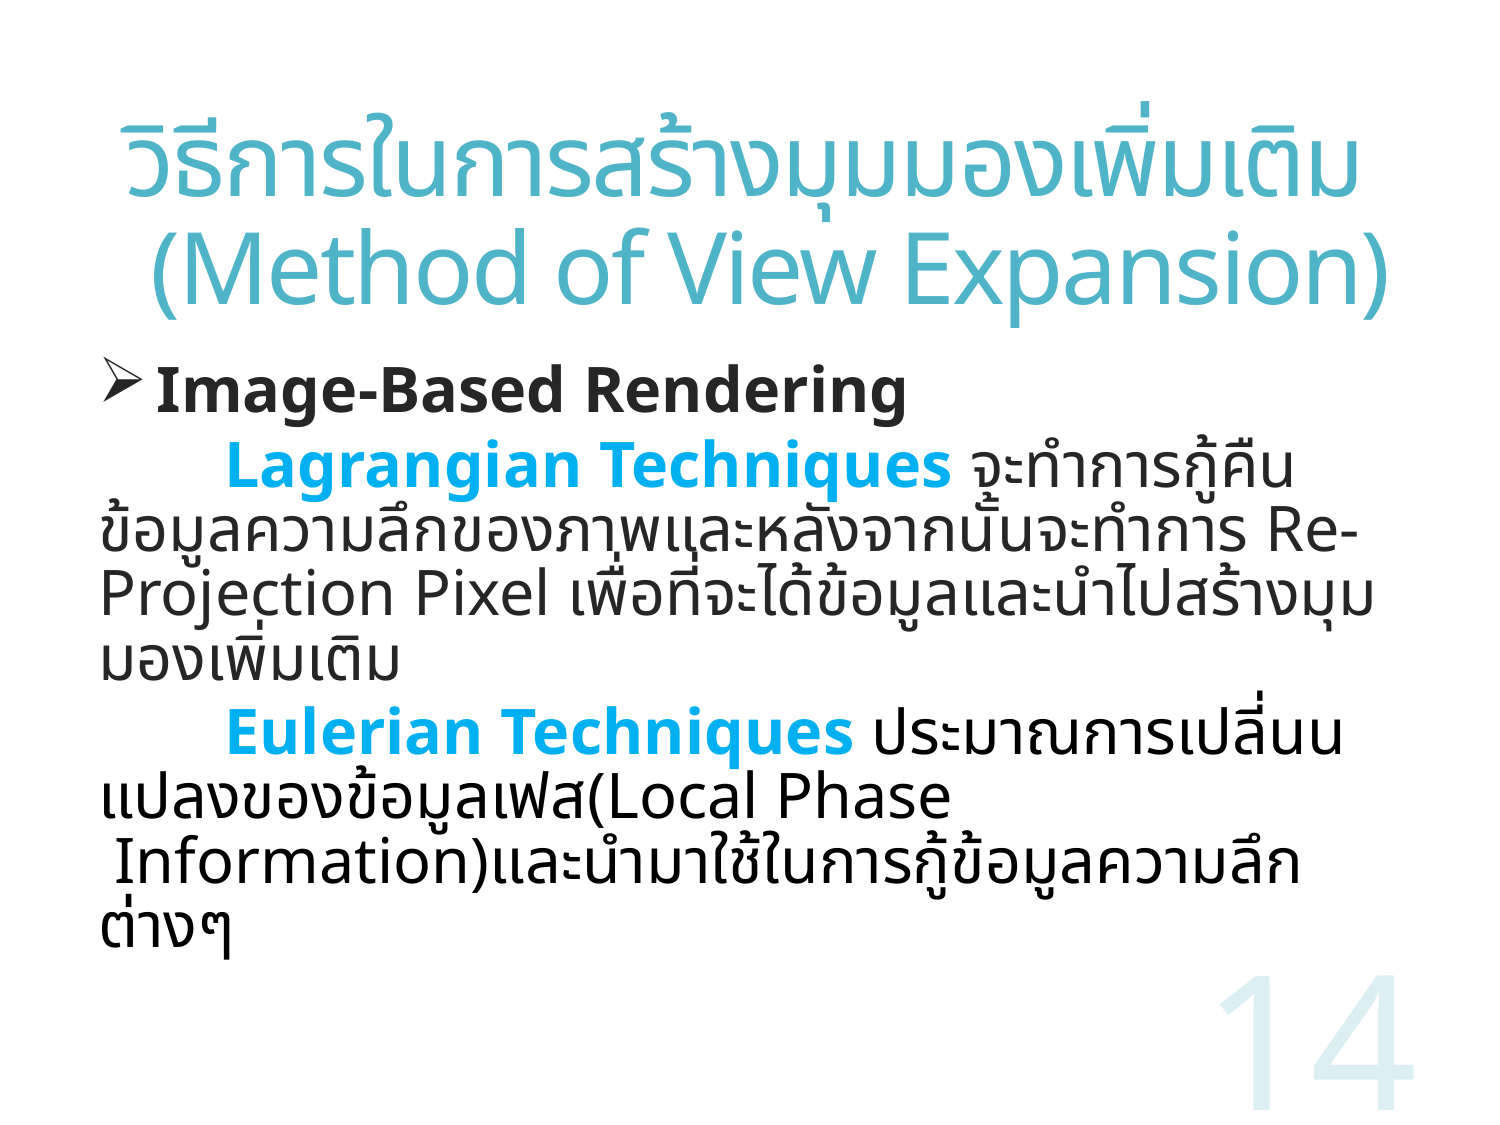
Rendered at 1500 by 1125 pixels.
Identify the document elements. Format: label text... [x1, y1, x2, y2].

list Image-Based Rendering Lagrangian Techniques จะทำการกู้คืนข้อมูลความลึกของภาพและหลังจากนั้นจะทำการ Re-Projection Pixel เพื่อที่จะได้ข้อมูลและนำไปสร้างมุมมองเพิ่มเติม Eulerian Techniques ประมาณการเปลี่นนแปลงของข้อมูลเฟส(Local Phase Information)และนำมาใช้ในการกู้ข้อมูลความลึกต่างๆ [83, 353, 1407, 972]
title วิธีการในการสร้างมุมมองเพิ่มเติม (Method of View Expansion) [80, 81, 1407, 354]
slide_number 14 [1073, 956, 1433, 1125]
